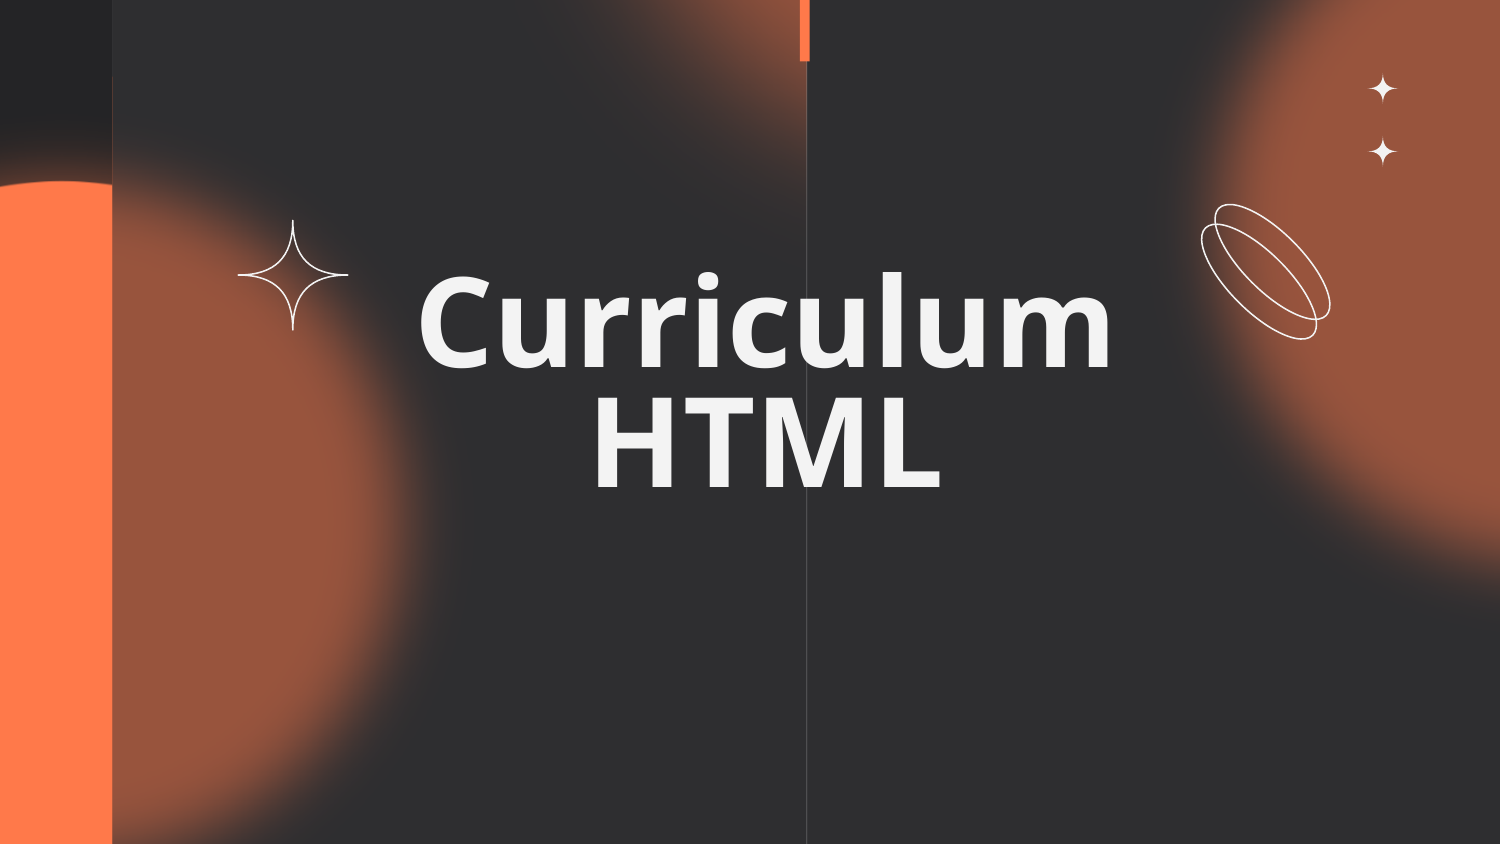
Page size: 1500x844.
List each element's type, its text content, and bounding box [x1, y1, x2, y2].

picture [0, 0, 1500, 844]
text_box [238, 220, 348, 330]
text_box [799, 0, 810, 62]
title Curriculum HTML [254, 182, 1278, 601]
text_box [1367, 72, 1399, 168]
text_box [1184, 187, 1347, 356]
